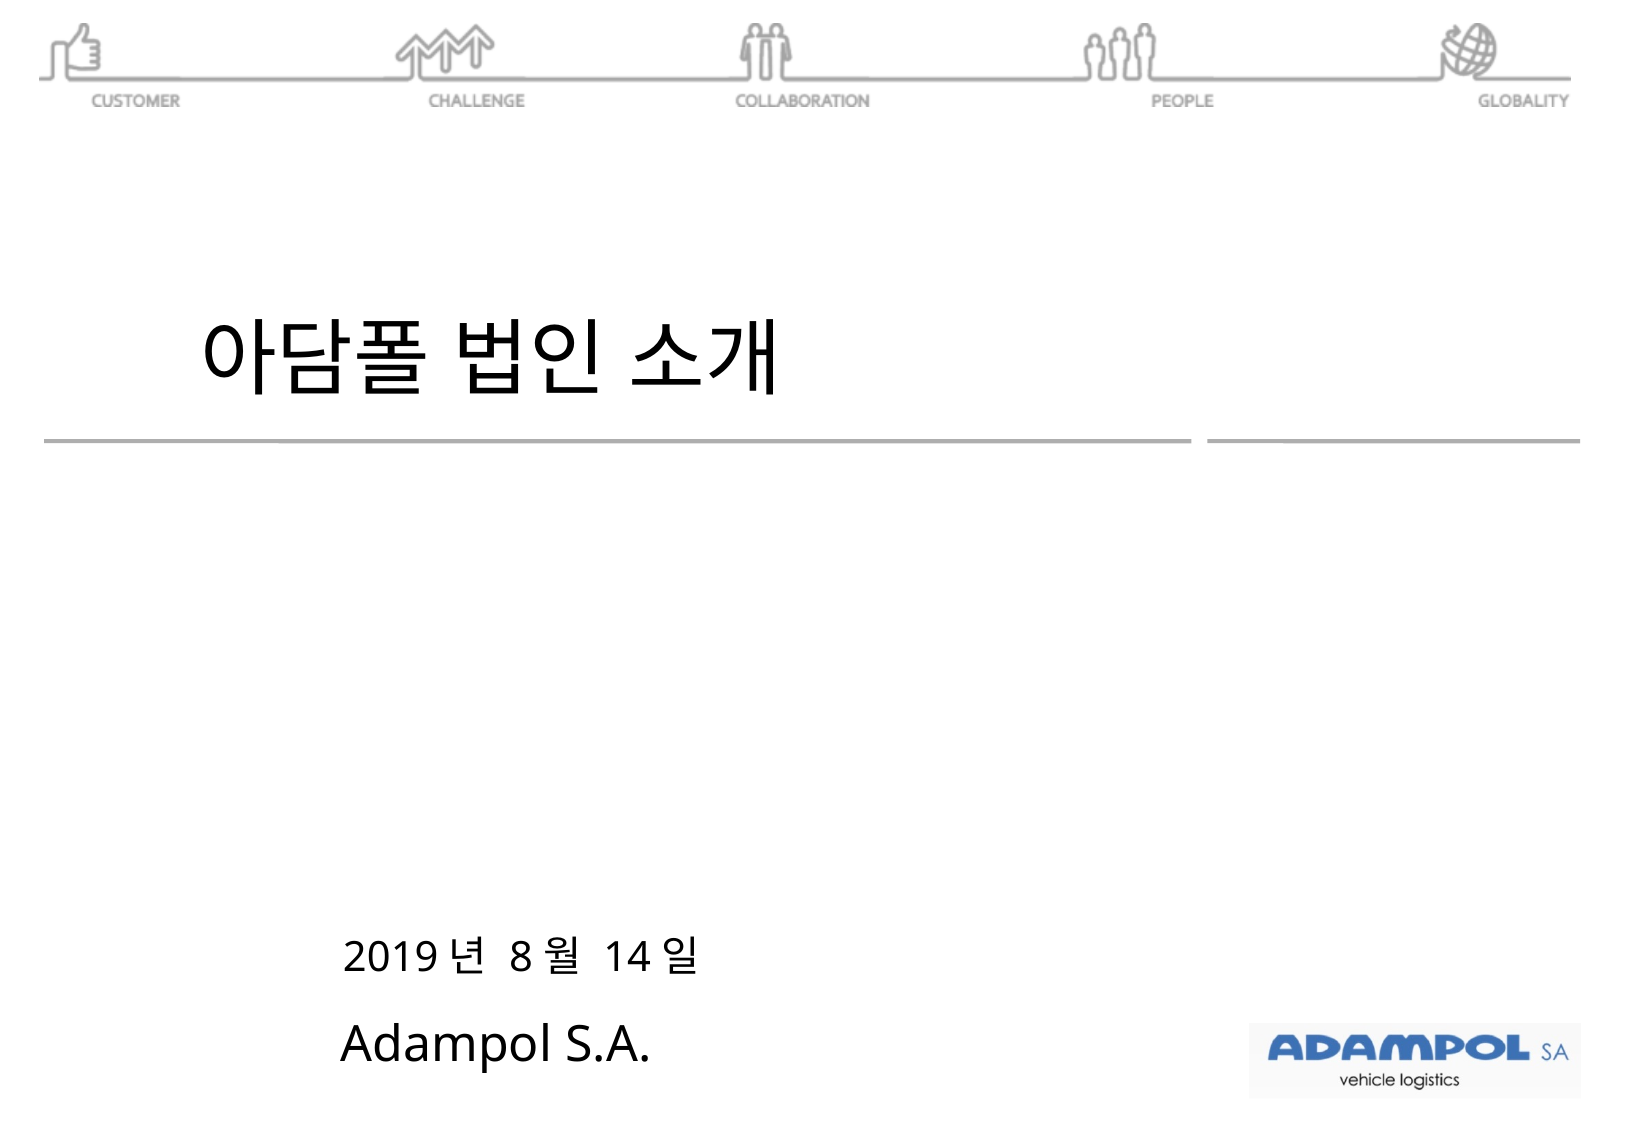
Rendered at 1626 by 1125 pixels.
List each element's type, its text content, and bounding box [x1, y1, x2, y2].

picture [1249, 1022, 1581, 1099]
text_box 2019년 8월 14일 [329, 923, 813, 988]
text_box Adampol S.A. [326, 1004, 679, 1079]
text_box 아담폴 법인 소개 [186, 338, 1539, 413]
